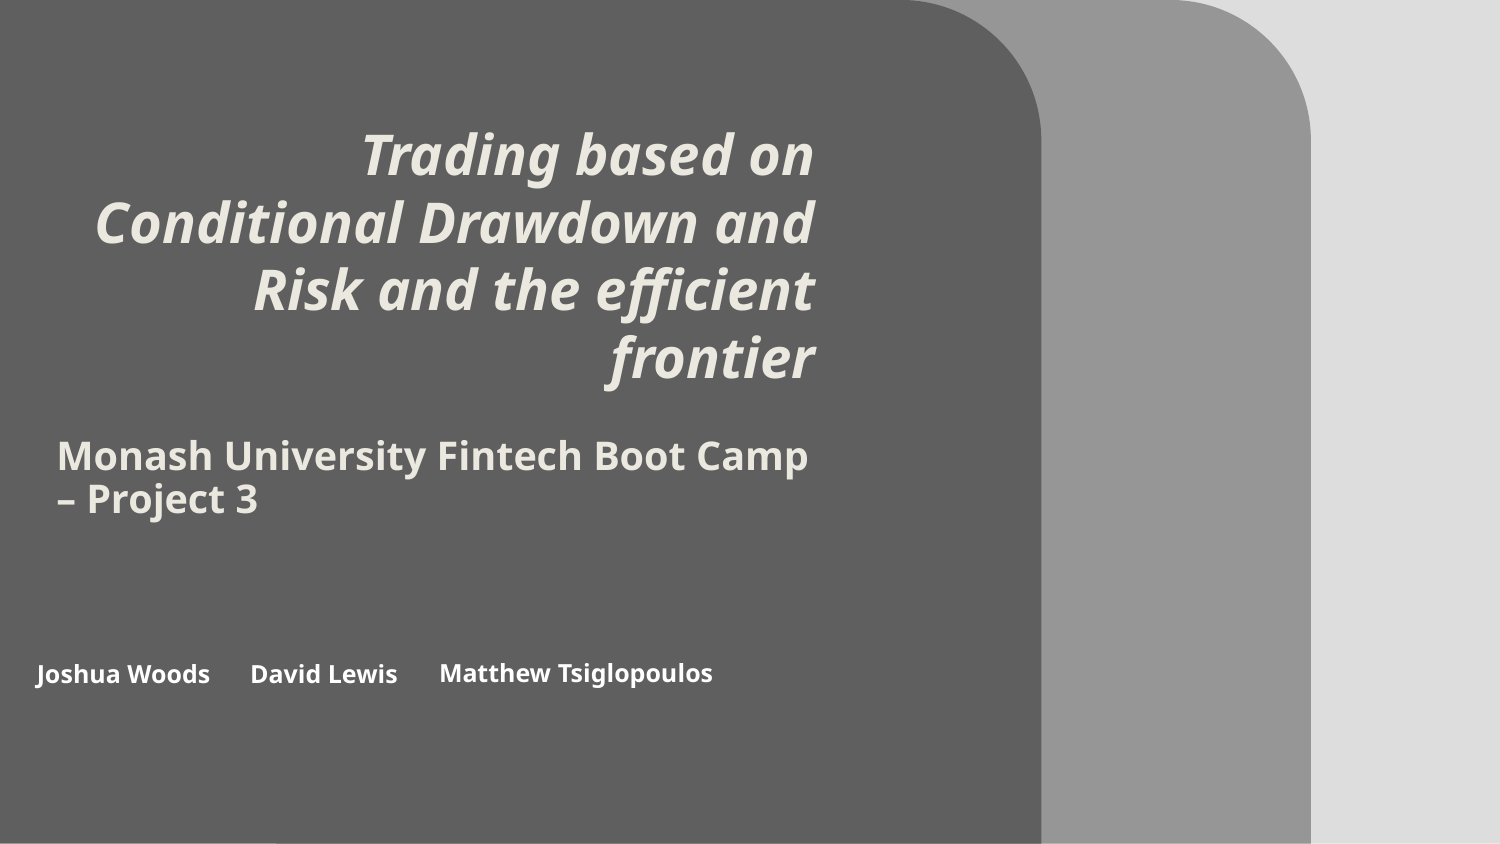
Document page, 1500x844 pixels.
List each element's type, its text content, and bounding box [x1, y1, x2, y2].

text_box Trading based on Conditional Drawdown and Risk and the efficient frontier [56, 113, 822, 395]
title Monash University Fintech Boot Camp – Project 3 [55, 425, 822, 523]
text_box Joshua Woods [5, 652, 242, 694]
text_box David Lewis [242, 652, 433, 694]
text_box Matthew Tsiglopoulos [433, 652, 720, 694]
